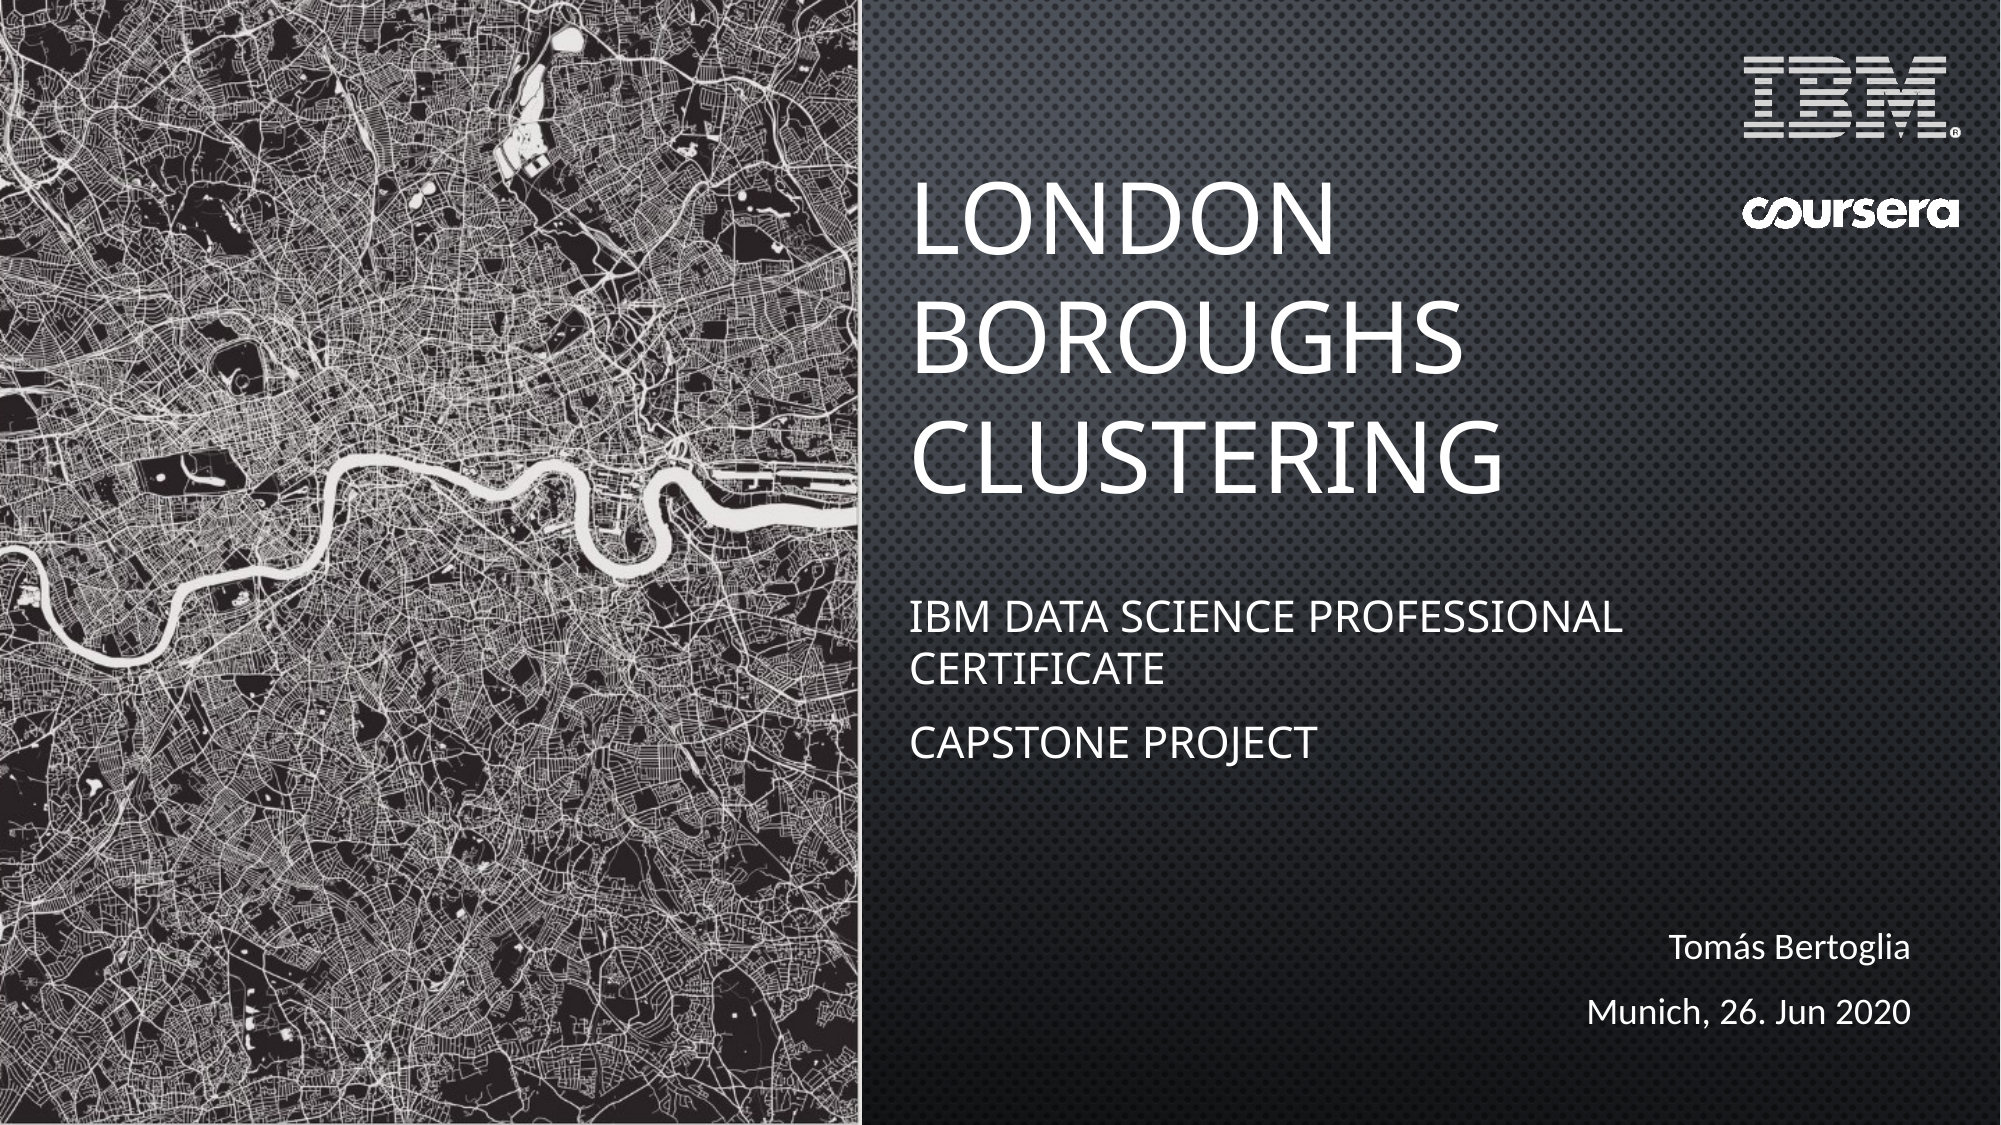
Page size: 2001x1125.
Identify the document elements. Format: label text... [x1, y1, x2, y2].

picture [0, 0, 862, 1125]
picture [1743, 56, 1962, 139]
picture [1741, 197, 1959, 229]
text_box Tomás Bertoglia Munich, 26. Jun 2020 [1560, 911, 1927, 1040]
title London Boroughs Clustering [893, 129, 1897, 522]
subtitle IBM Data Science Professional Certificate Capstone Project [893, 580, 1803, 853]
